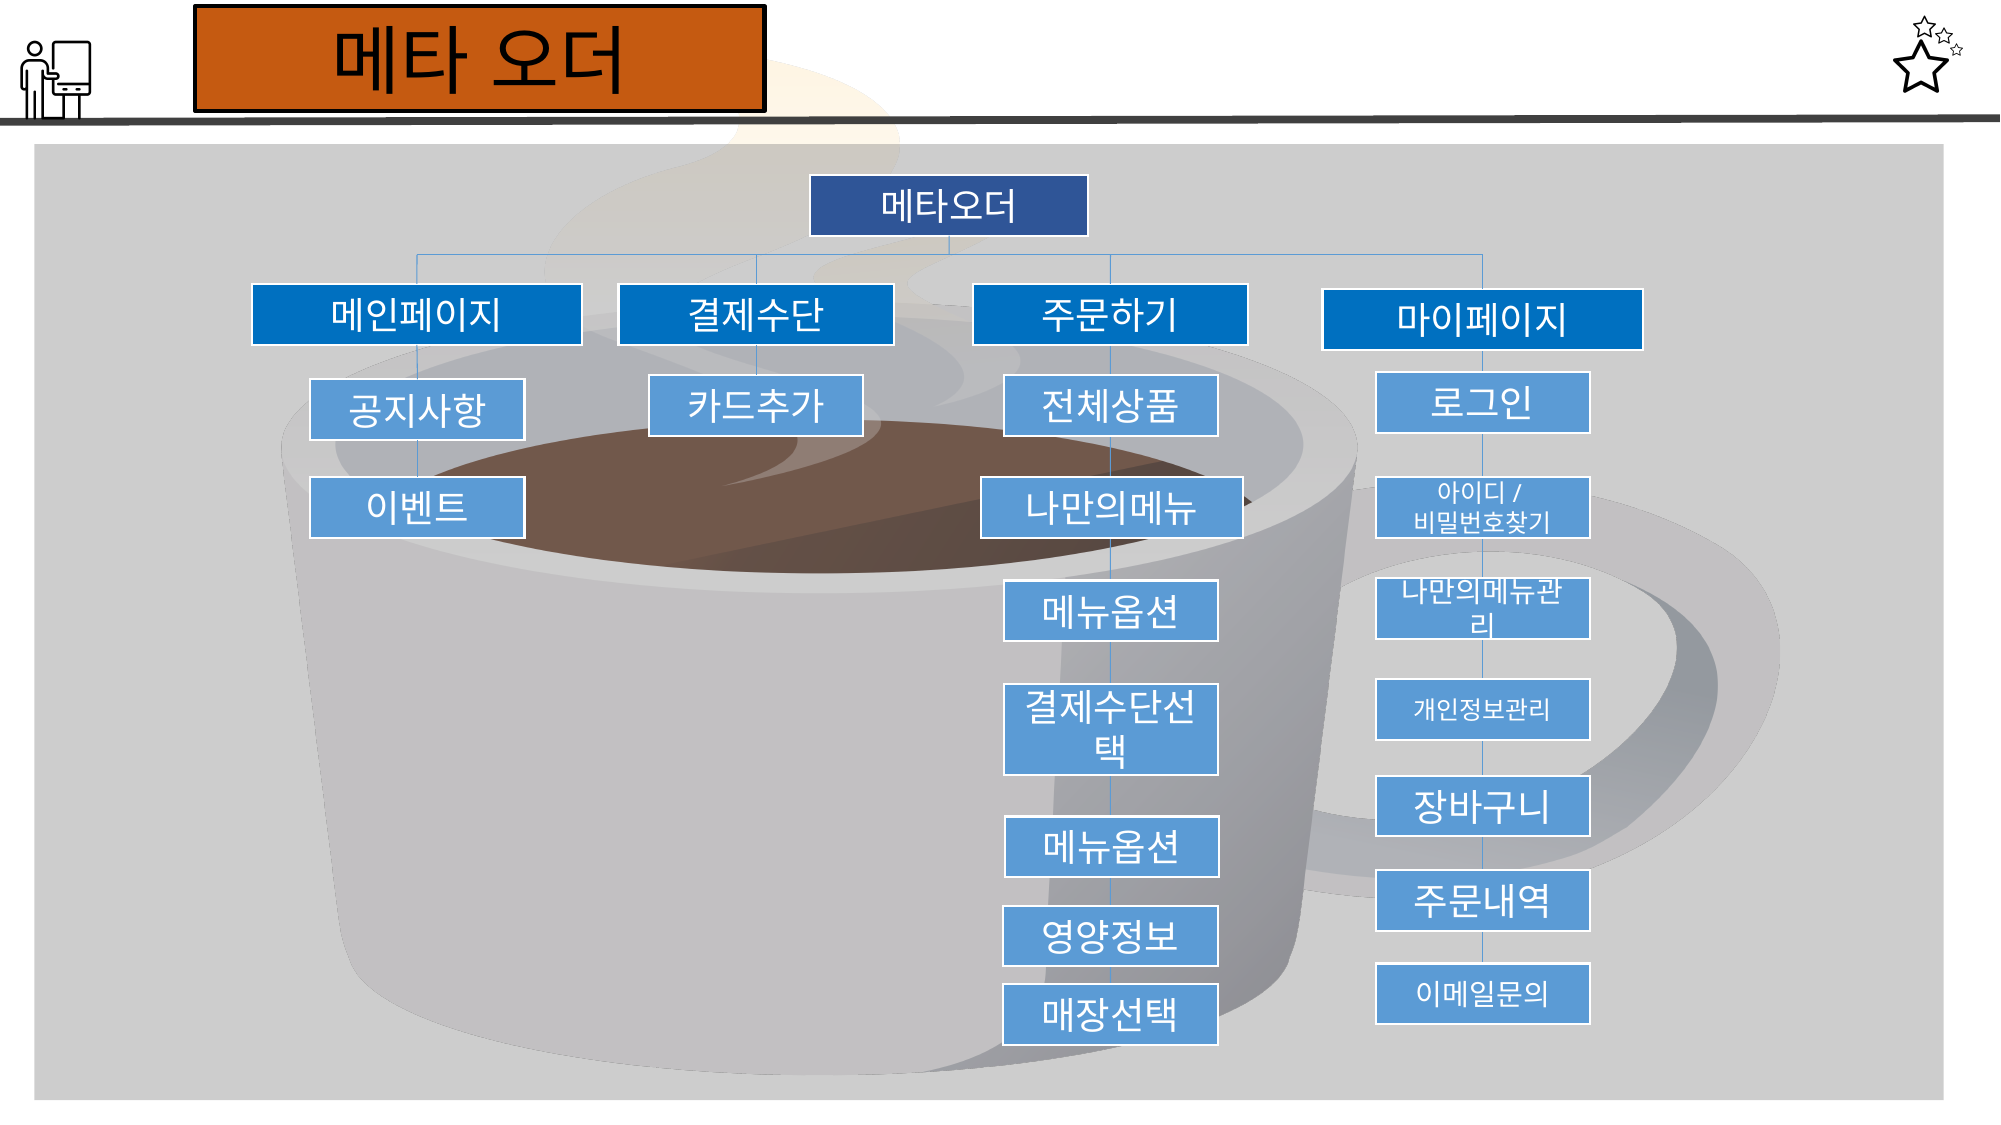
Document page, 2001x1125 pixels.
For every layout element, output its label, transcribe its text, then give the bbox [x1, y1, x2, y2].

text_box 매장선택 [1002, 983, 1219, 1046]
text_box 메뉴옵션 [1003, 579, 1110, 642]
picture [0, 0, 2001, 1125]
text_box 영양정보 [1002, 905, 1110, 967]
text_box 결제수단 [617, 283, 895, 346]
text_box 개인정보관리 [1483, 678, 1591, 741]
text_box 마이페이지 [1321, 288, 1644, 351]
text_box 아이디/비밀번호찾기 [1483, 476, 1591, 539]
text_box 메뉴옵션 [1111, 579, 1219, 642]
text_box 메뉴옵션 [1004, 815, 1110, 878]
text_box 메뉴옵션 [1111, 815, 1220, 878]
text_box 전체상품 [1003, 374, 1110, 437]
text_box 나만의메뉴관리 [1375, 577, 1482, 640]
text_box 개인정보관리 [1375, 678, 1482, 741]
text_box 로그인 [1483, 371, 1591, 434]
text_box 메타 오더 [195, 6, 765, 111]
text_box 나만의메뉴 [980, 476, 1110, 539]
text_box 이벤트 [309, 476, 526, 539]
text_box 결제수단선택 [1003, 683, 1110, 776]
text_box 나만의메뉴관리 [1483, 577, 1591, 640]
text_box [33, 143, 1945, 1101]
text_box 아이디/비밀번호찾기 [1375, 476, 1482, 539]
text_box 카드추가 [648, 374, 864, 437]
text_box 주문하기 [972, 283, 1249, 346]
text_box 메타오더 [809, 174, 1089, 237]
text_box 장바구니 [1375, 775, 1482, 837]
text_box 장바구니 [1483, 775, 1591, 837]
text_box 메인페이지 [251, 283, 583, 346]
text_box 나만의메뉴 [1111, 476, 1244, 539]
text_box 로그인 [1375, 371, 1482, 434]
text_box 주문내역 [1375, 869, 1482, 932]
text_box 영양정보 [1111, 905, 1219, 967]
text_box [1893, 15, 1963, 94]
text_box 주문내역 [1483, 869, 1591, 932]
text_box 전체상품 [1111, 374, 1219, 437]
text_box 결제수단선택 [1111, 683, 1219, 776]
text_box 이메일문의 [1375, 962, 1591, 1025]
text_box 공지사항 [309, 378, 526, 441]
